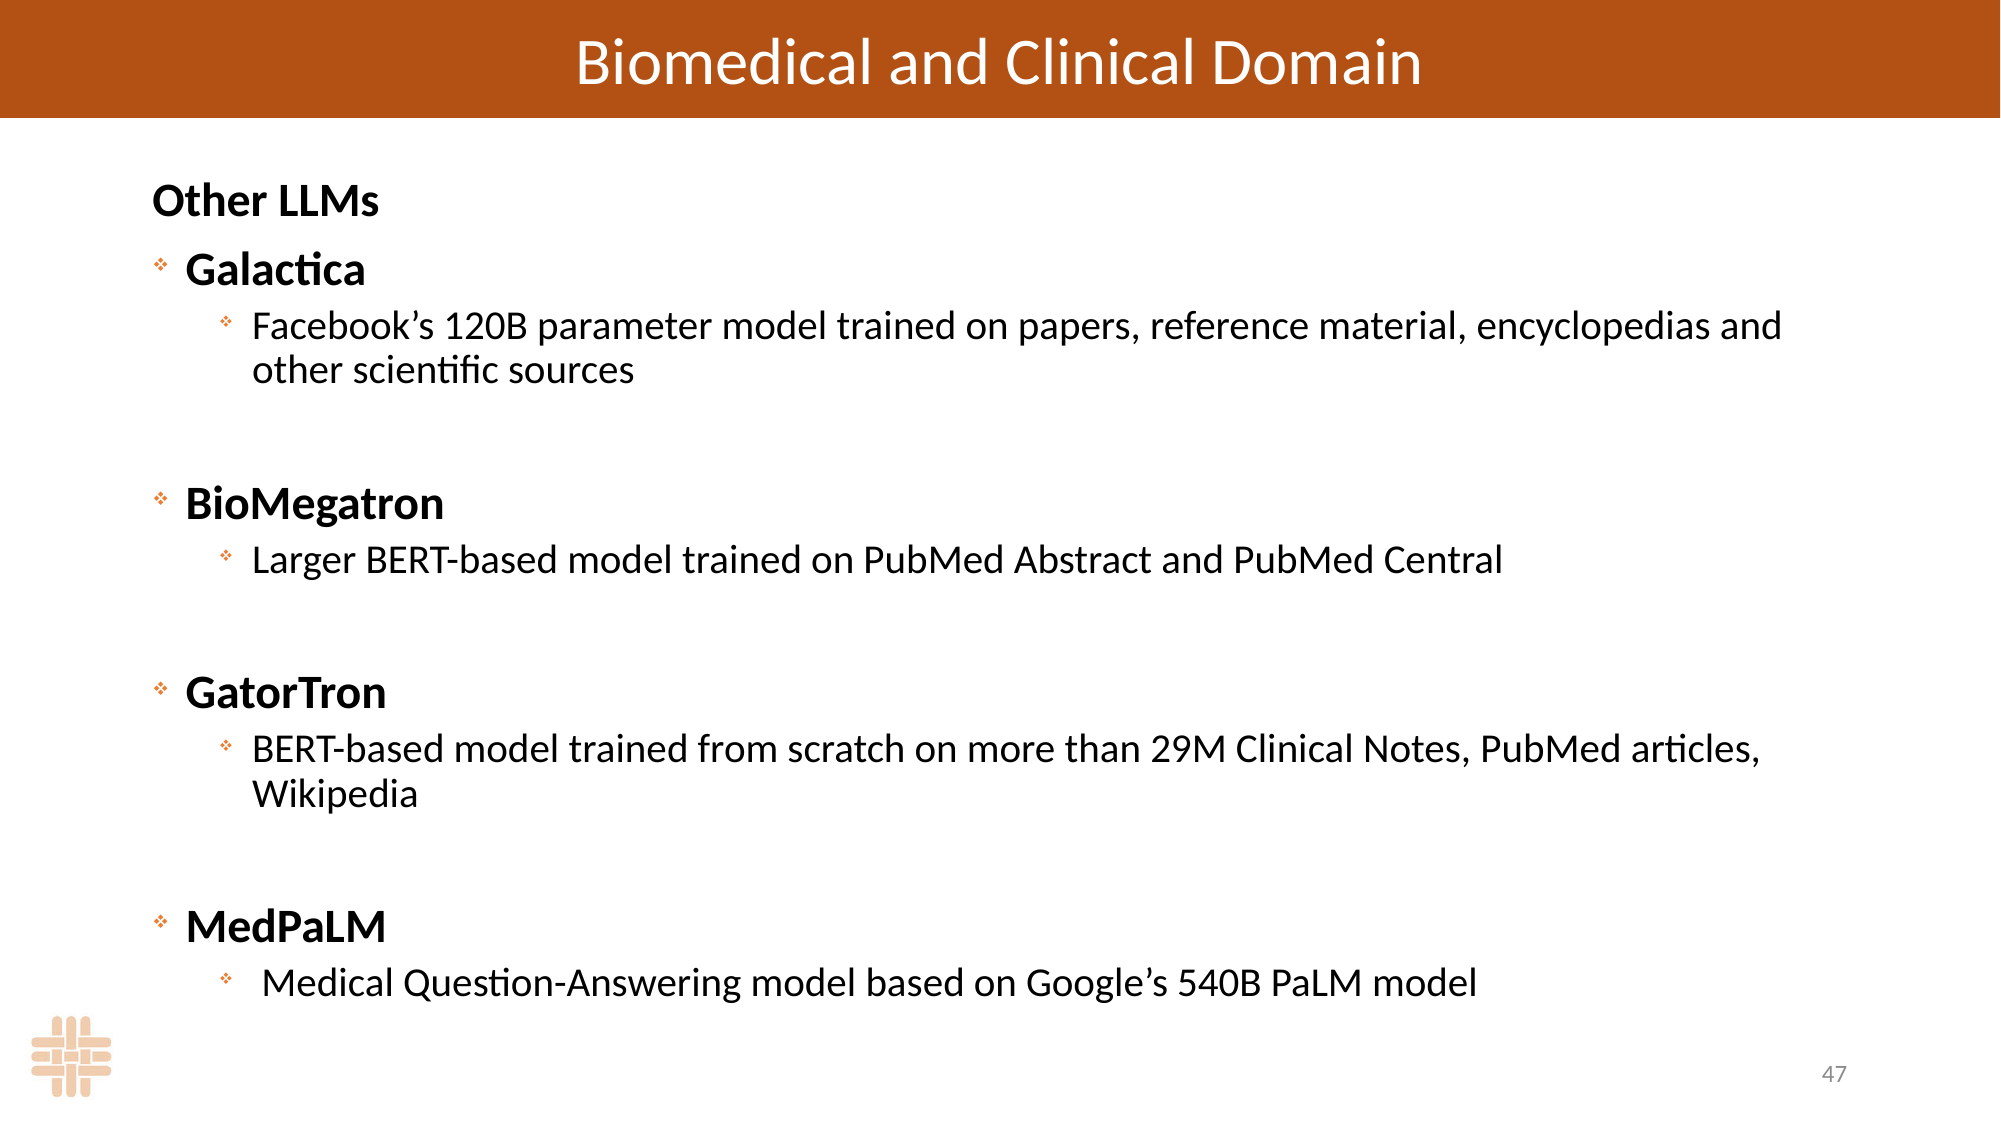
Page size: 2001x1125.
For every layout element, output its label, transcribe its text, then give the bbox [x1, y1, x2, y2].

picture [0, 0, 2001, 1125]
slide_number 47 [1412, 1042, 1863, 1103]
list Other LLMs Galactica Facebook’s 120B parameter model trained on papers, reference material, encyclopedias and other scientific sources BioMegatron Larger BERT-based model trained on PubMed Abstract and PubMed Central GatorTron BERT-based model trained from scratch on more than 29M Clinical Notes, PubMed articles, Wikipedia MedPaLM Medical Question-Answering model based on Google’s 540B PaLM model [137, 168, 1863, 1014]
title Biomedical and Clinical Domain [0, 21, 2000, 106]
